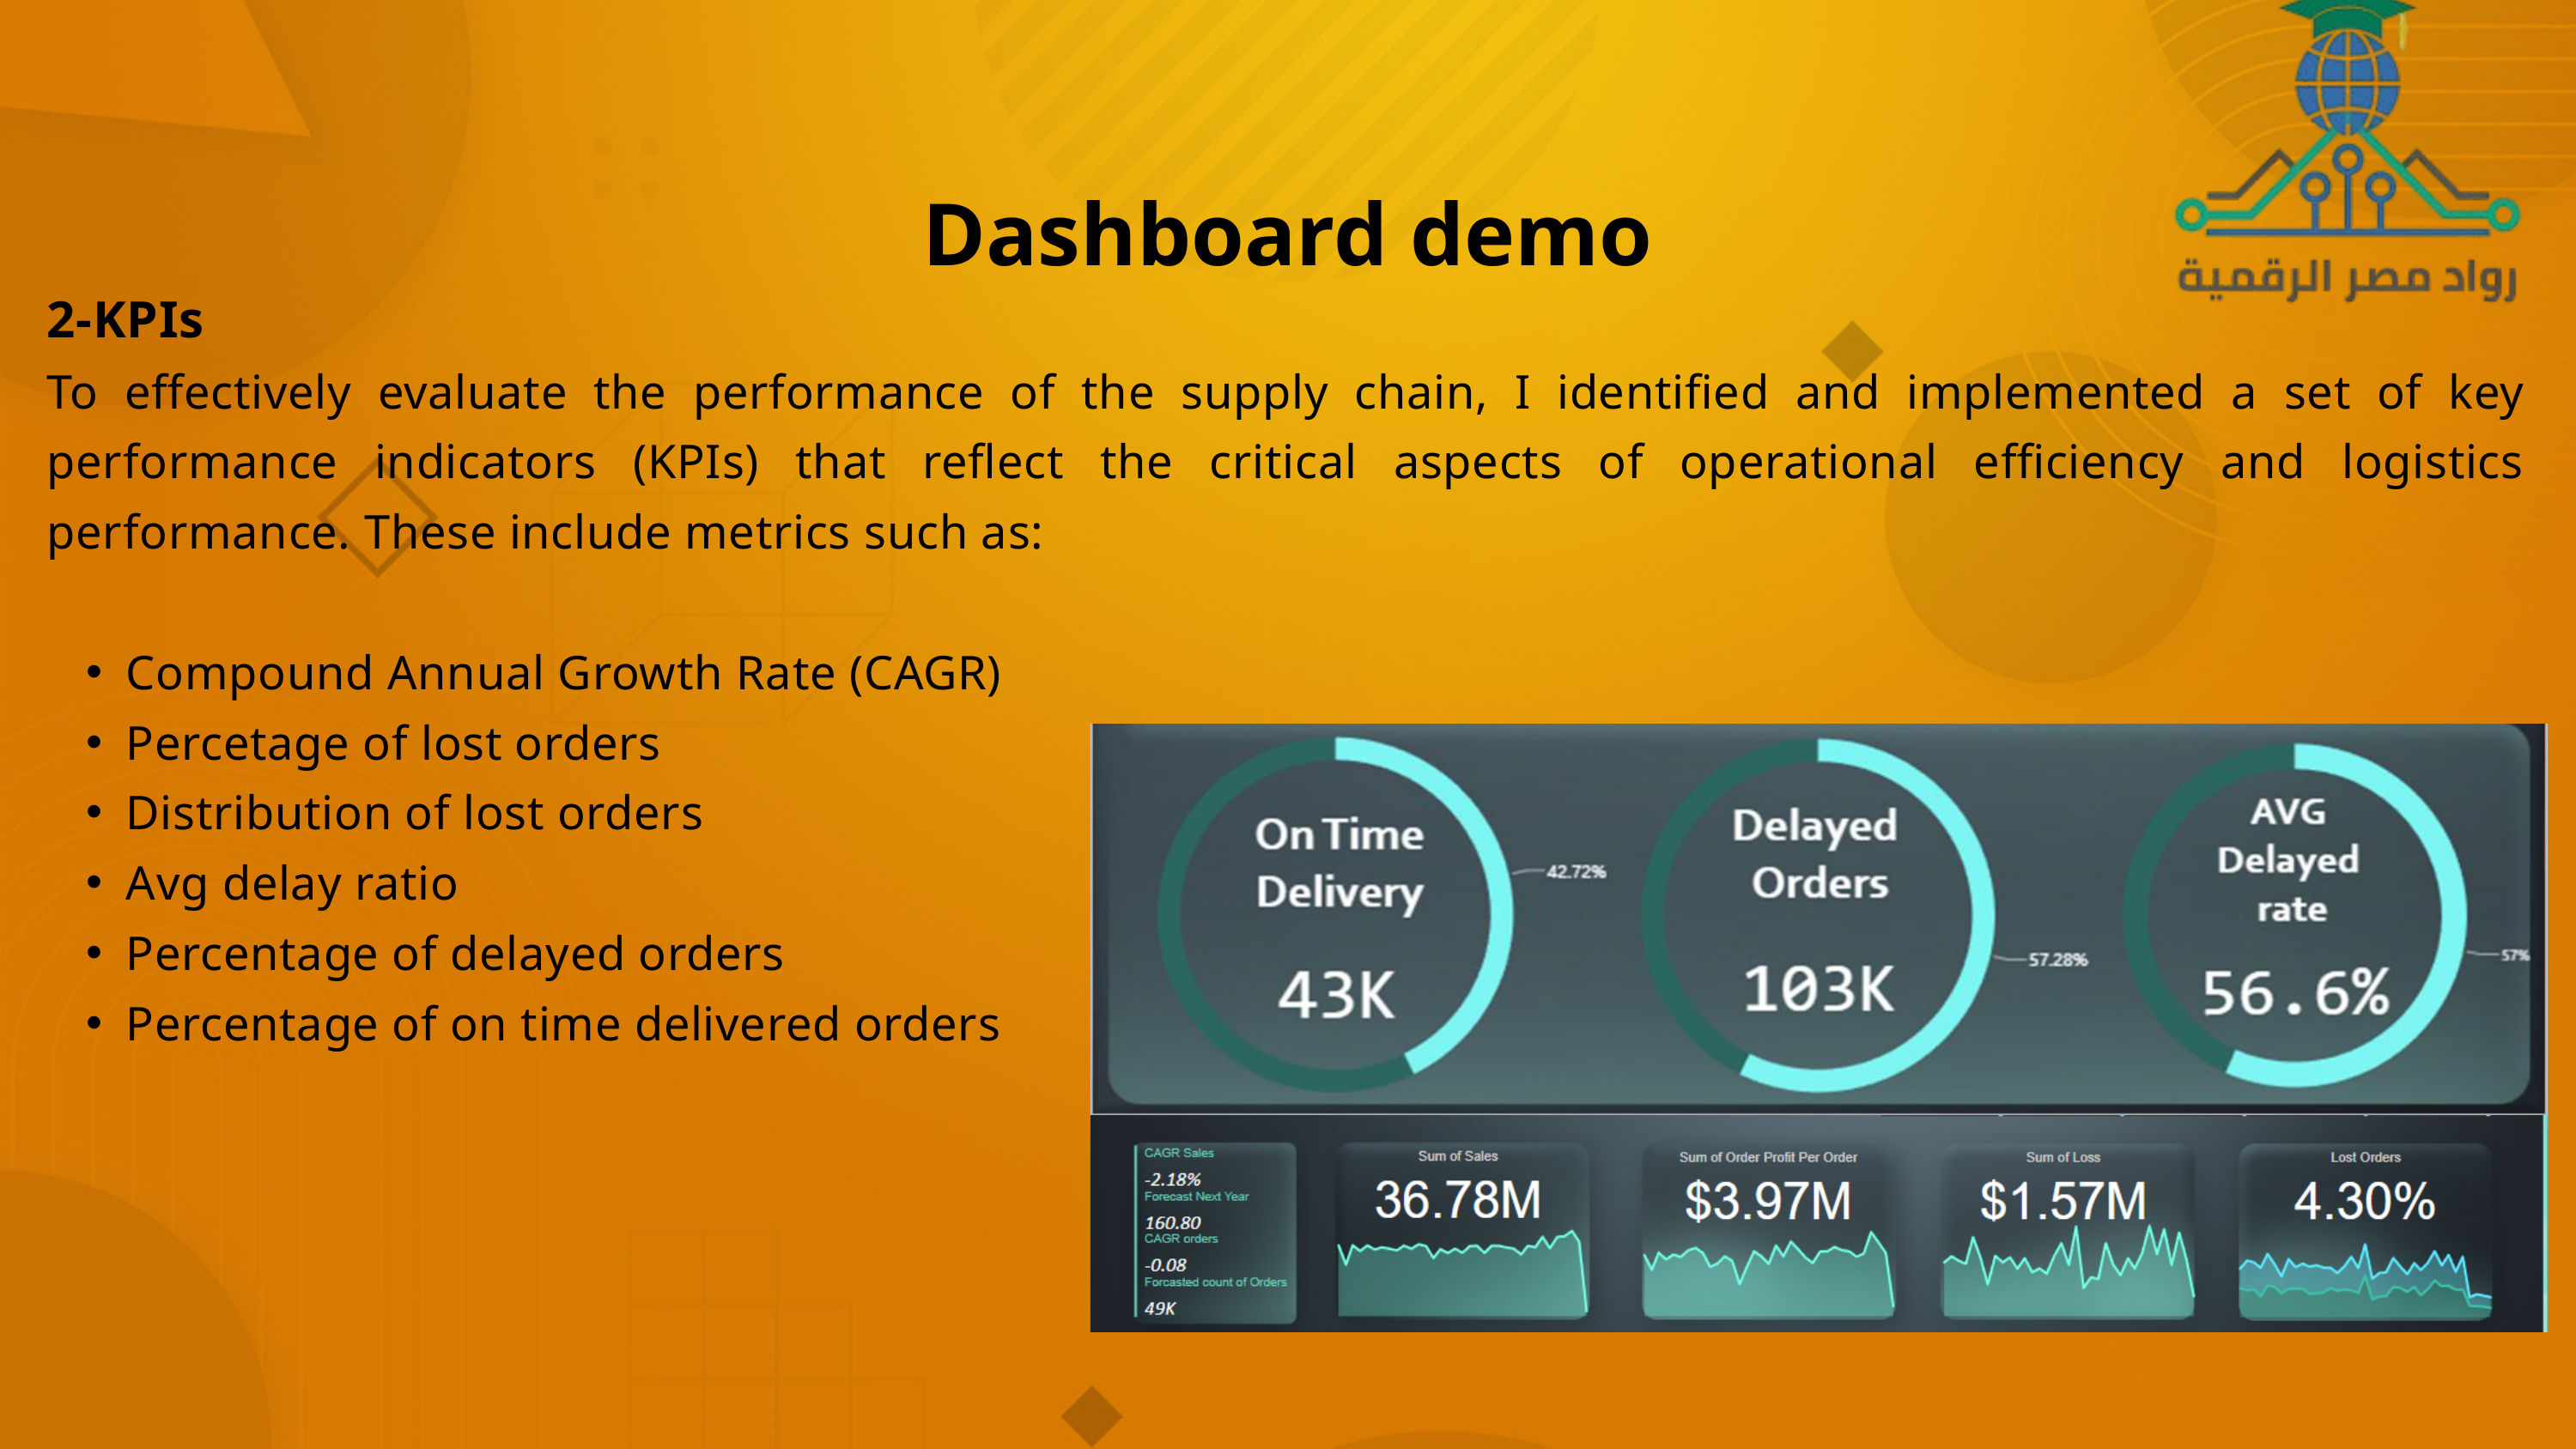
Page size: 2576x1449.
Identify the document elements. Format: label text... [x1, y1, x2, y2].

text_box [2112, 0, 2576, 327]
text_box [1090, 724, 2549, 1115]
text_box 2-KPIs To effectively evaluate the performance of the supply chain, I identified and implemented a set of key performance indicators (KPIs) that reflect the critical aspects of operational efficiency and logistics performance. These include metrics such as: Compound Annual Growth Rate (CAGR) Percetage of lost orders Distribution of lost orders Avg delay ratio Percentage of delayed orders Percentage of on time delivered orders [46, 272, 2530, 1120]
text_box [0, 0, 2576, 1449]
text_box [1090, 1115, 2549, 1333]
text_box Dashboard demo [908, 179, 1668, 283]
